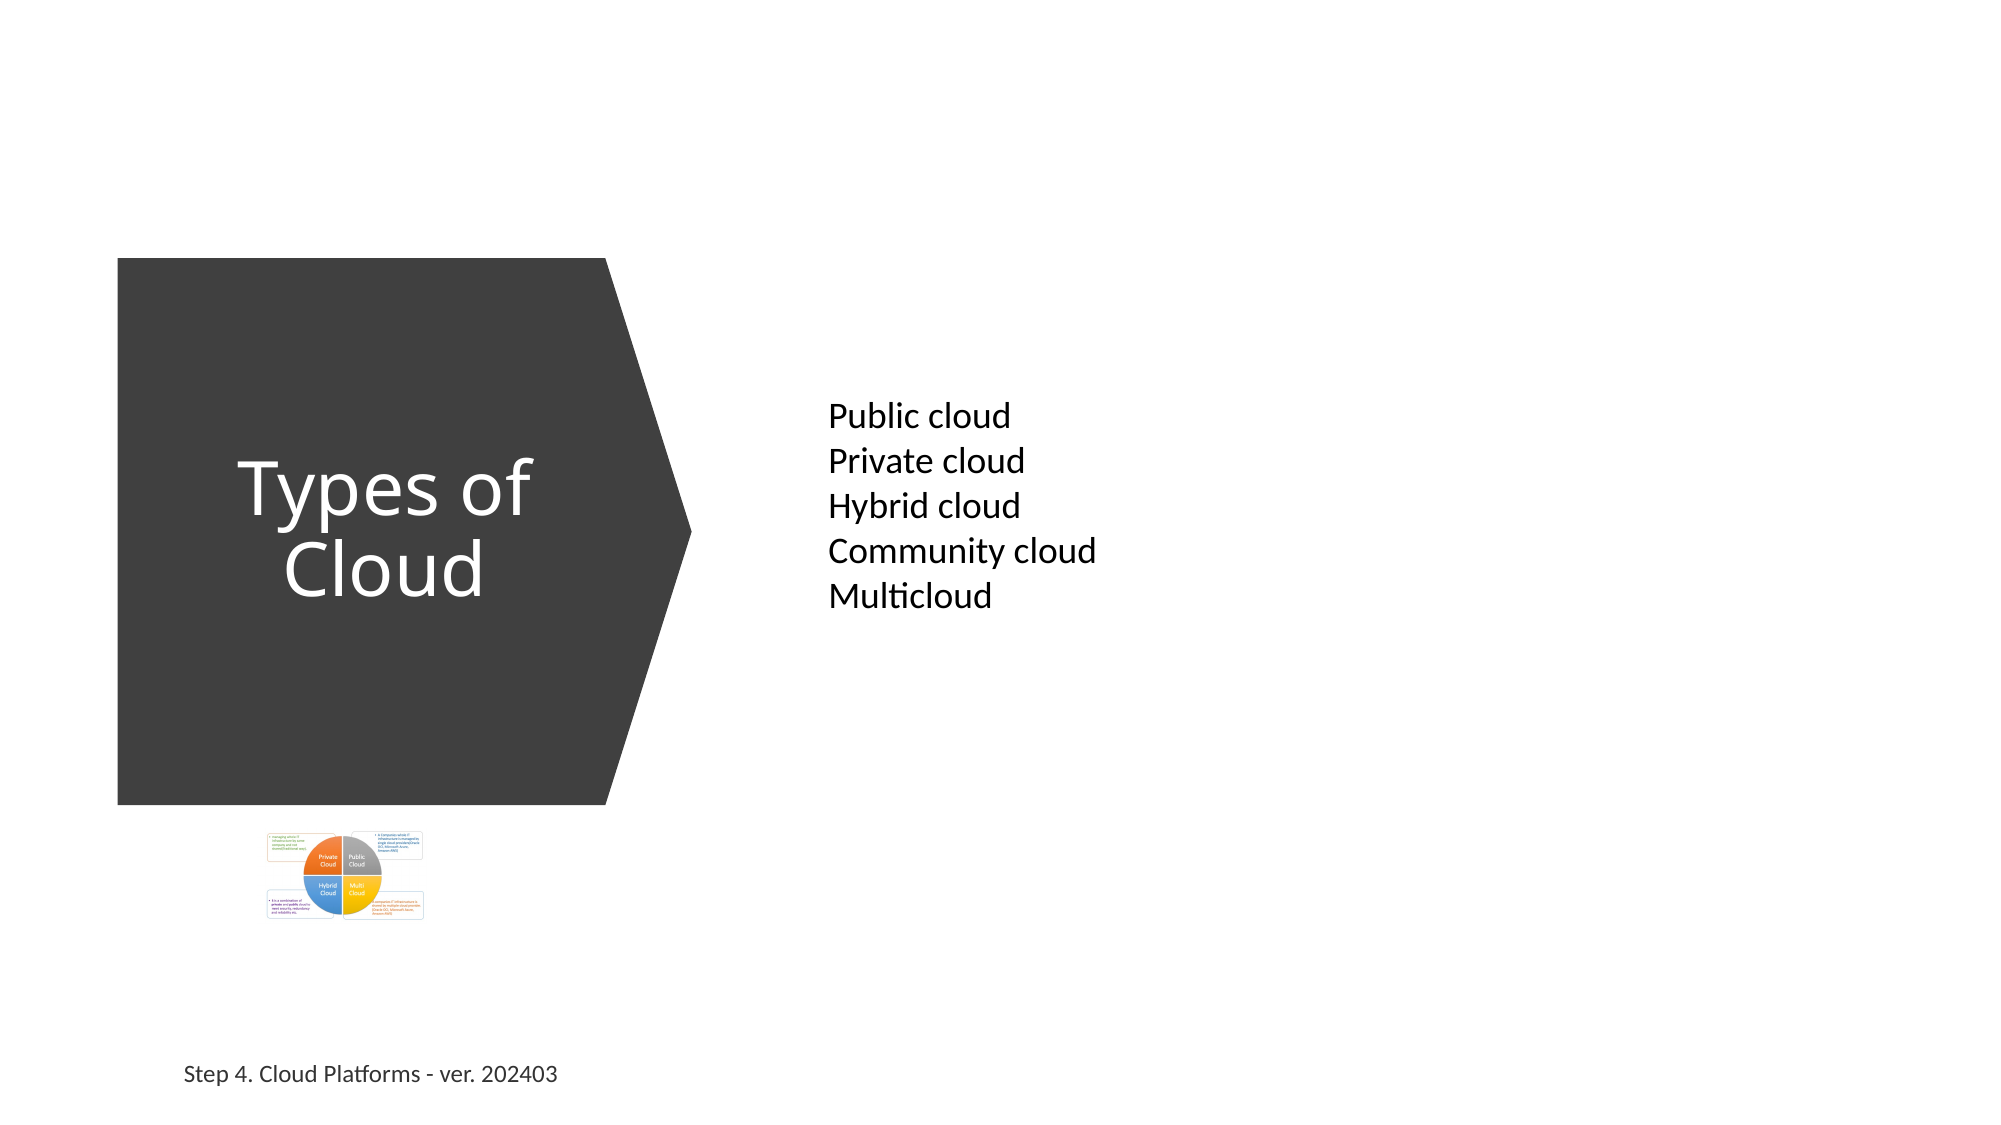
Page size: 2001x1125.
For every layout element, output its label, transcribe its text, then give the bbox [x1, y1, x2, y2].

title Types of Cloud [168, 322, 601, 741]
picture [257, 828, 427, 924]
text_box [116, 257, 693, 807]
text_box Public cloud Private cloud Hybrid cloud Community cloud Multicloud [779, 338, 1780, 624]
footer Step 4. Cloud Platforms - ver. 202403 [168, 1042, 1188, 1103]
